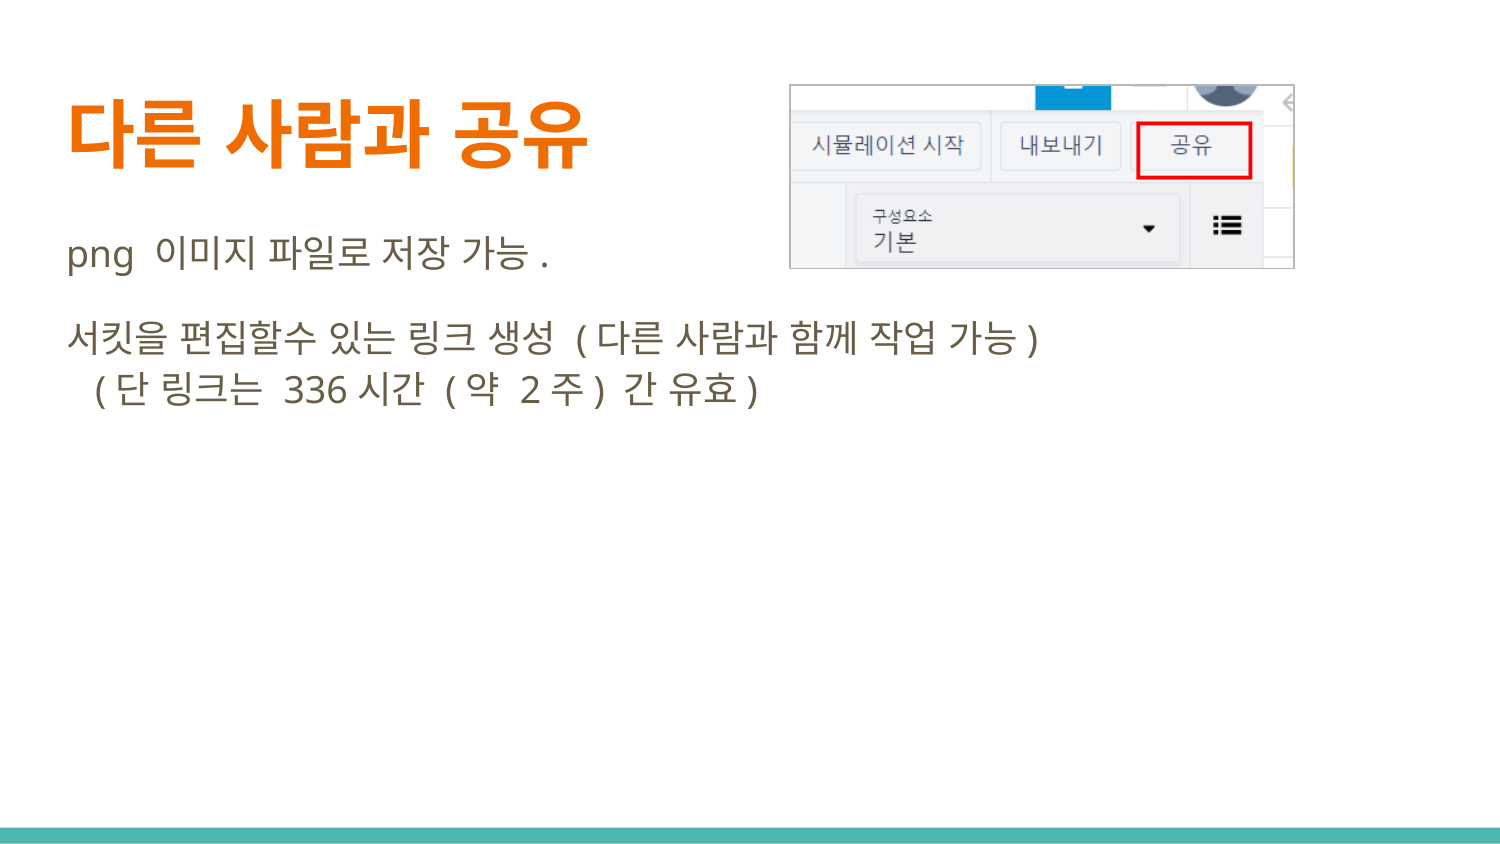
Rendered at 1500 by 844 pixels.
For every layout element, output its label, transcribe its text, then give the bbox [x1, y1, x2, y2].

picture [790, 85, 1294, 268]
list png 이미지 파일로 저장 가능. 서킷을 편집할수 있는 링크 생성 (다른 사람과 함께 작업 가능) (단 링크는 336시간 (약 2주) 간 유효) [51, 207, 1210, 737]
title 다른 사람과 공유 [51, 72, 1449, 189]
